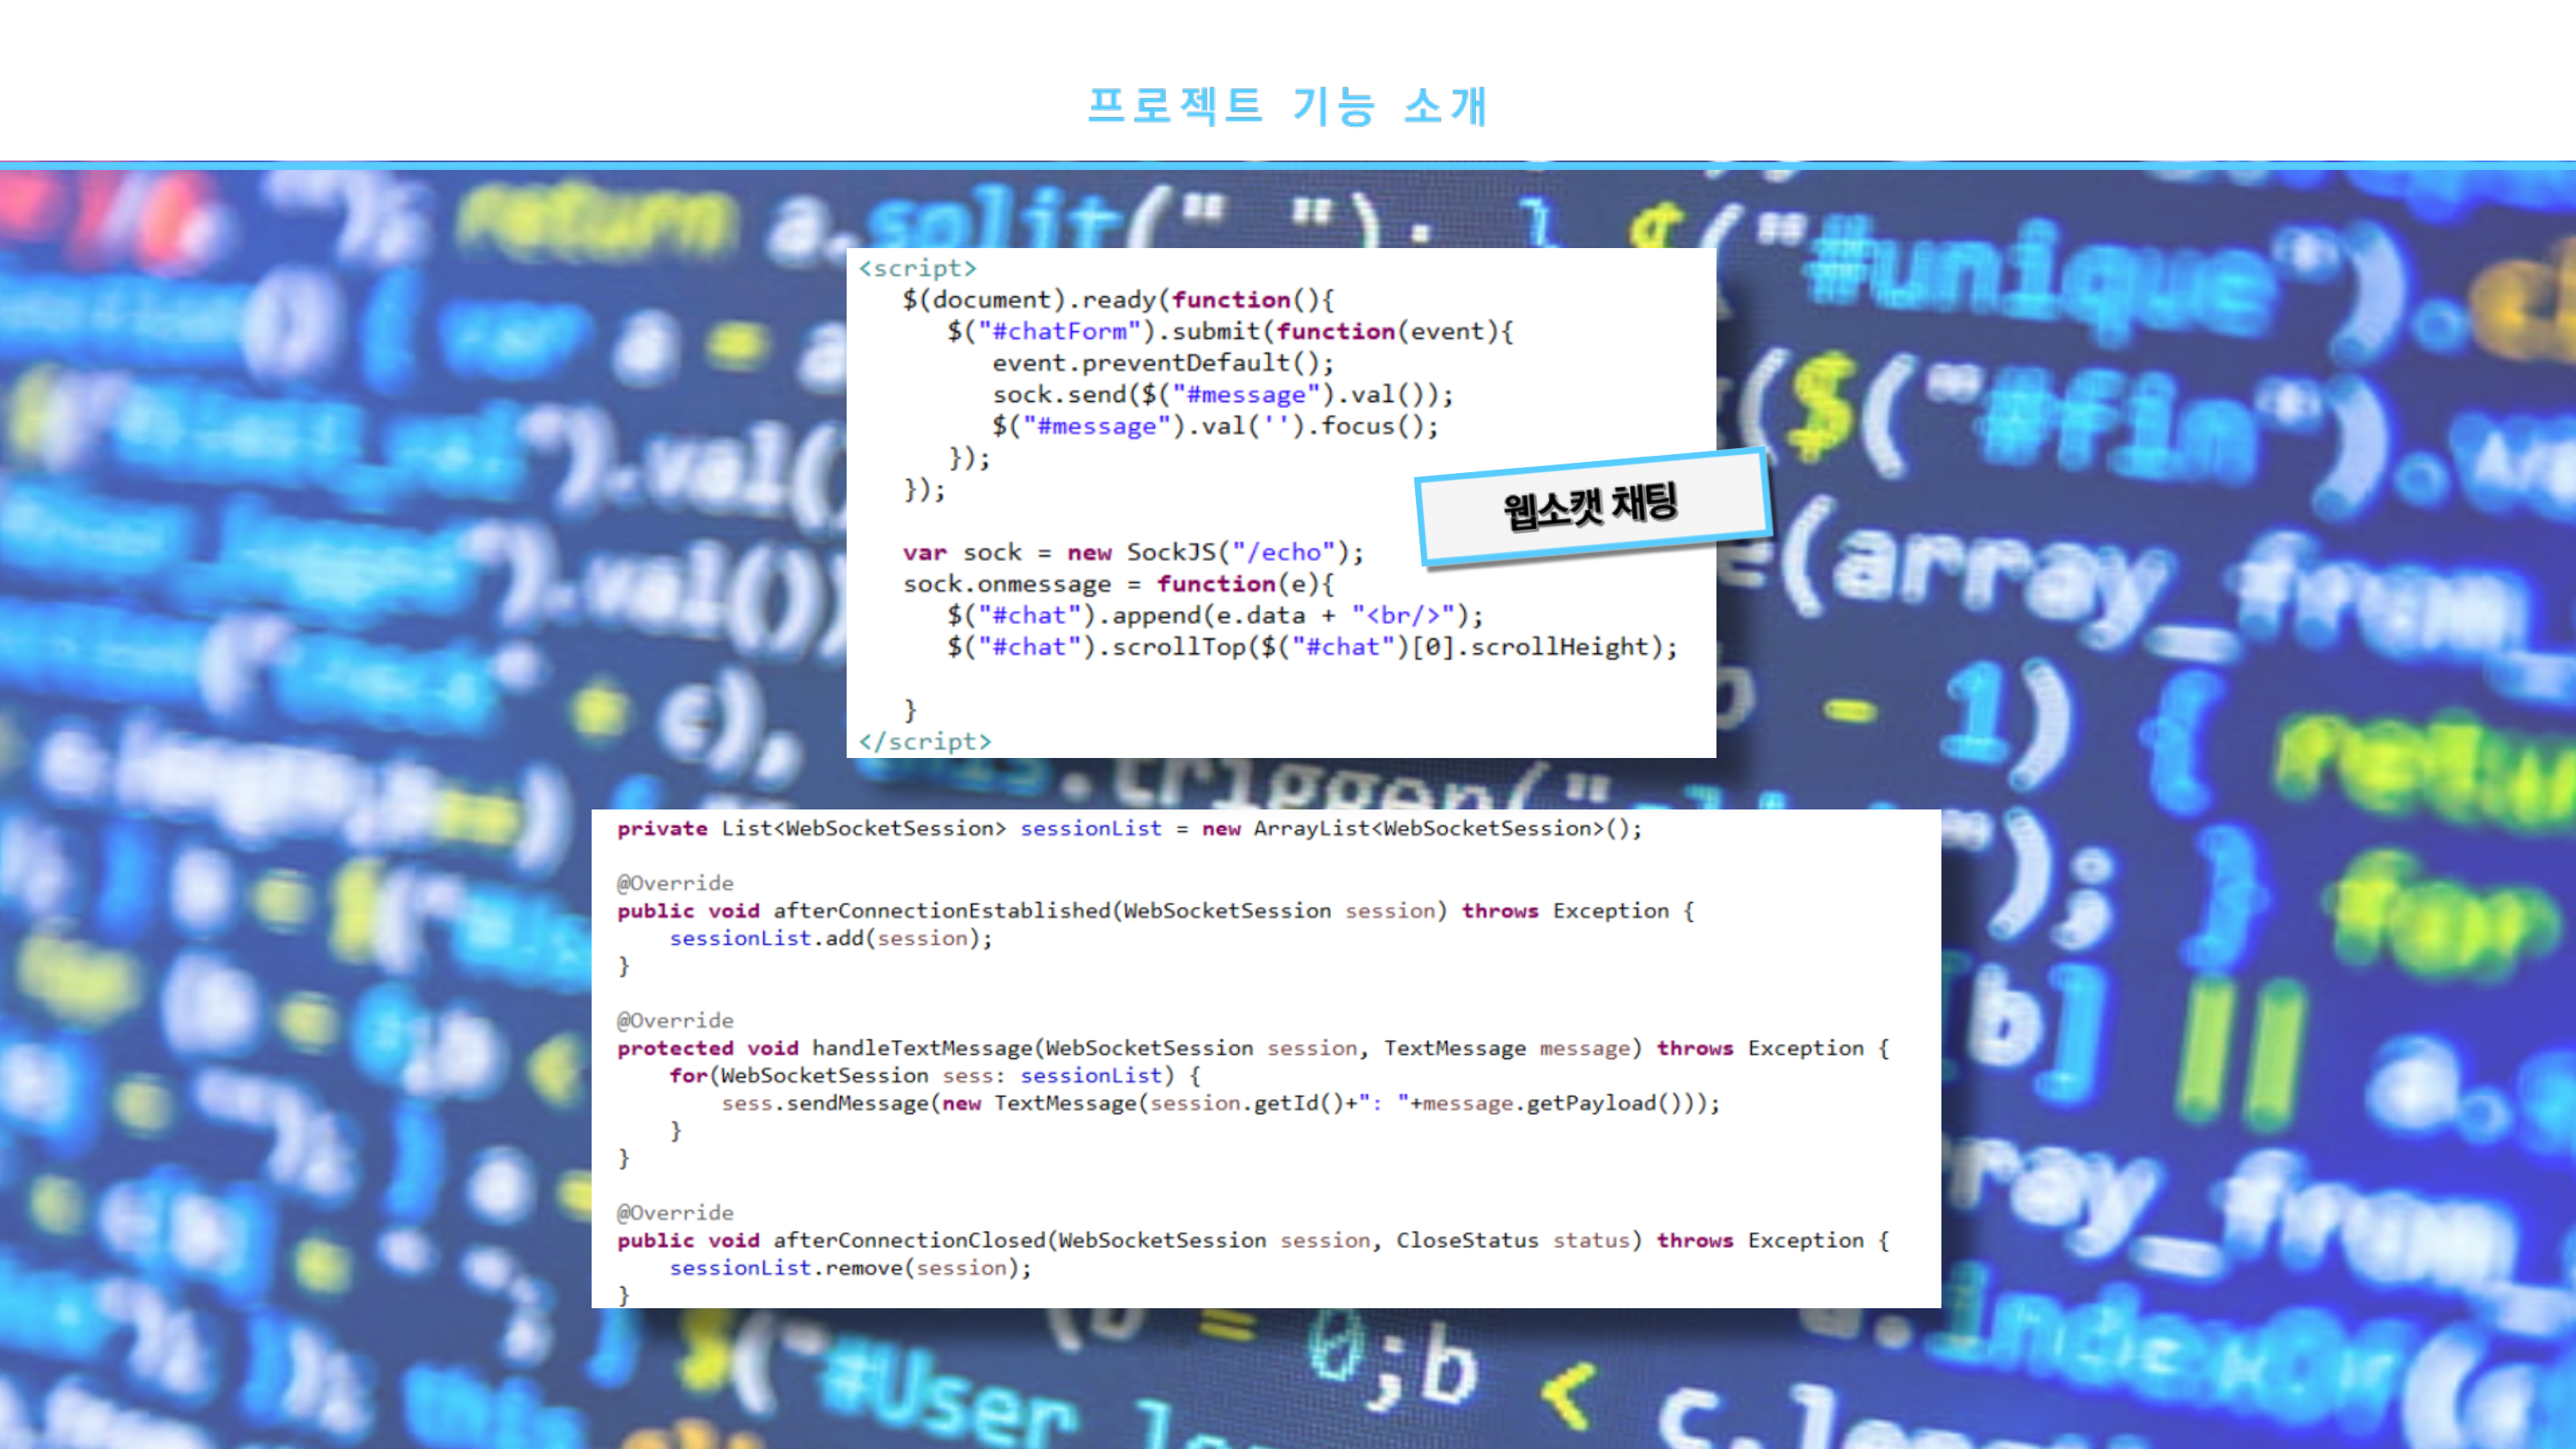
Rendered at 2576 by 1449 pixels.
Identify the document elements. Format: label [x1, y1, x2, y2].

text_box [0, 162, 2576, 170]
text_box [592, 809, 1941, 1308]
text_box [0, 179, 2576, 1449]
text_box [846, 247, 1788, 759]
picture [445, 27, 2184, 161]
